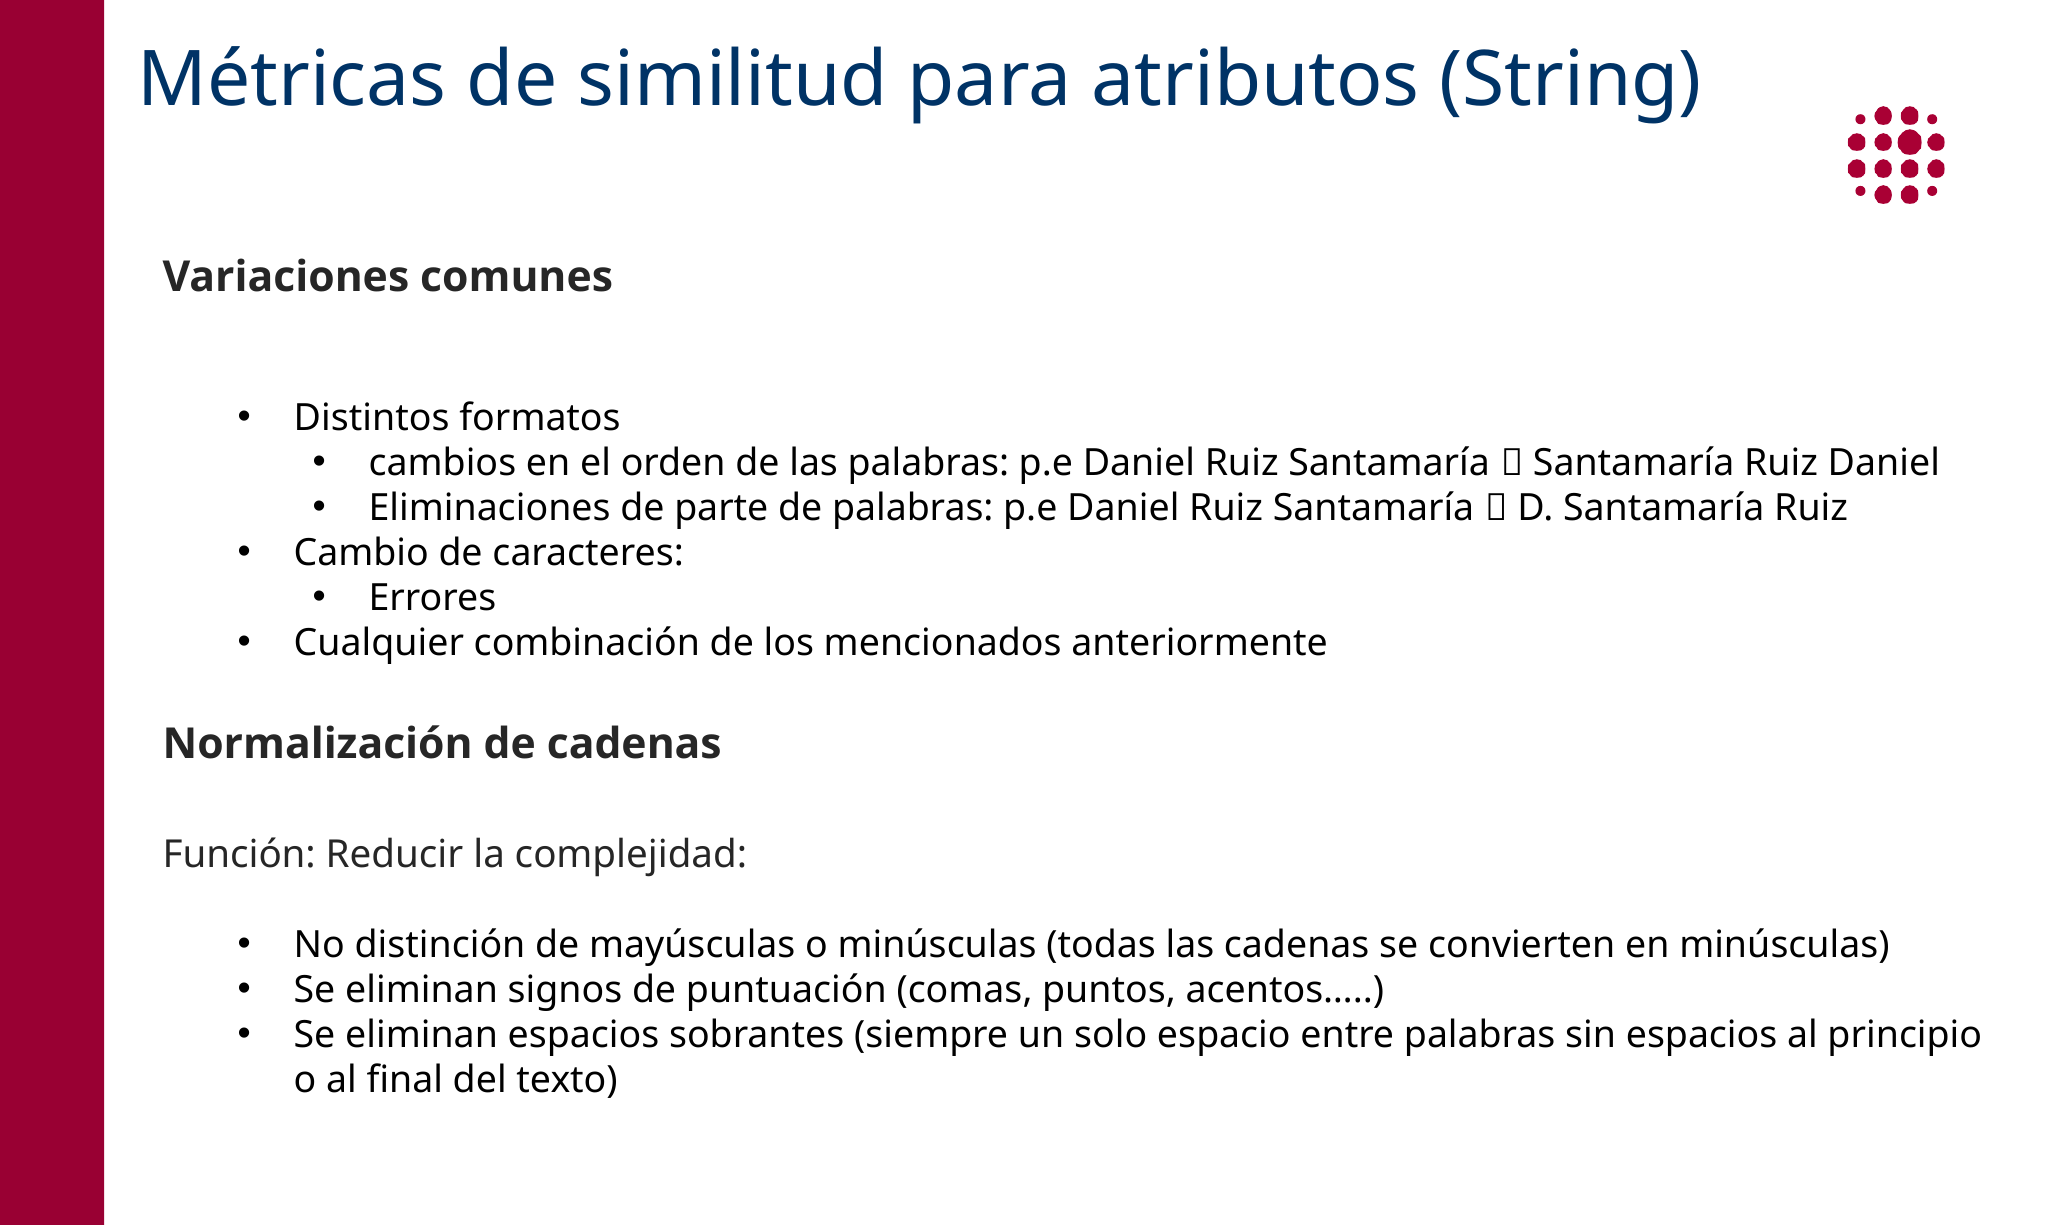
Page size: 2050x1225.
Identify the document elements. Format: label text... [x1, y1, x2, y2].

list Distintos formatos cambios en el orden de las palabras: p.e Daniel Ruiz Santamaría  Santamaría Ruiz Daniel Eliminaciones de parte de palabras: p.e Daniel Ruiz Santamaría  D. Santamaría Ruiz Cambio de caracteres: Errores Cualquier combinación de los mencionados anteriormente [162, 392, 1988, 688]
picture [1874, 106, 1892, 125]
picture [1927, 159, 1945, 178]
picture [1900, 185, 1919, 204]
picture [1874, 133, 1892, 151]
picture [1897, 129, 1922, 155]
picture [1847, 159, 1866, 178]
picture [1847, 133, 1866, 151]
text_box Variaciones comunes [162, 248, 2000, 301]
picture [1927, 133, 1945, 151]
picture [1874, 185, 1892, 204]
title Métricas de similitud para atributos (String) [137, 28, 1844, 122]
text_box [0, 0, 105, 1225]
picture [1874, 159, 1892, 178]
text_box Función: Reducir la complejidad: No distinción de mayúsculas o minúsculas (todas las cadenas se convierten en minúsculas) Se eliminan signos de puntuación (comas, puntos, acentos…..) Se eliminan espacios sobrantes (siempre un solo espacio entre palabras sin espacios al principio o al final del texto) [162, 828, 1988, 1145]
picture [1900, 106, 1919, 125]
picture [1900, 159, 1919, 178]
text_box Normalización de cadenas [162, 715, 2000, 767]
